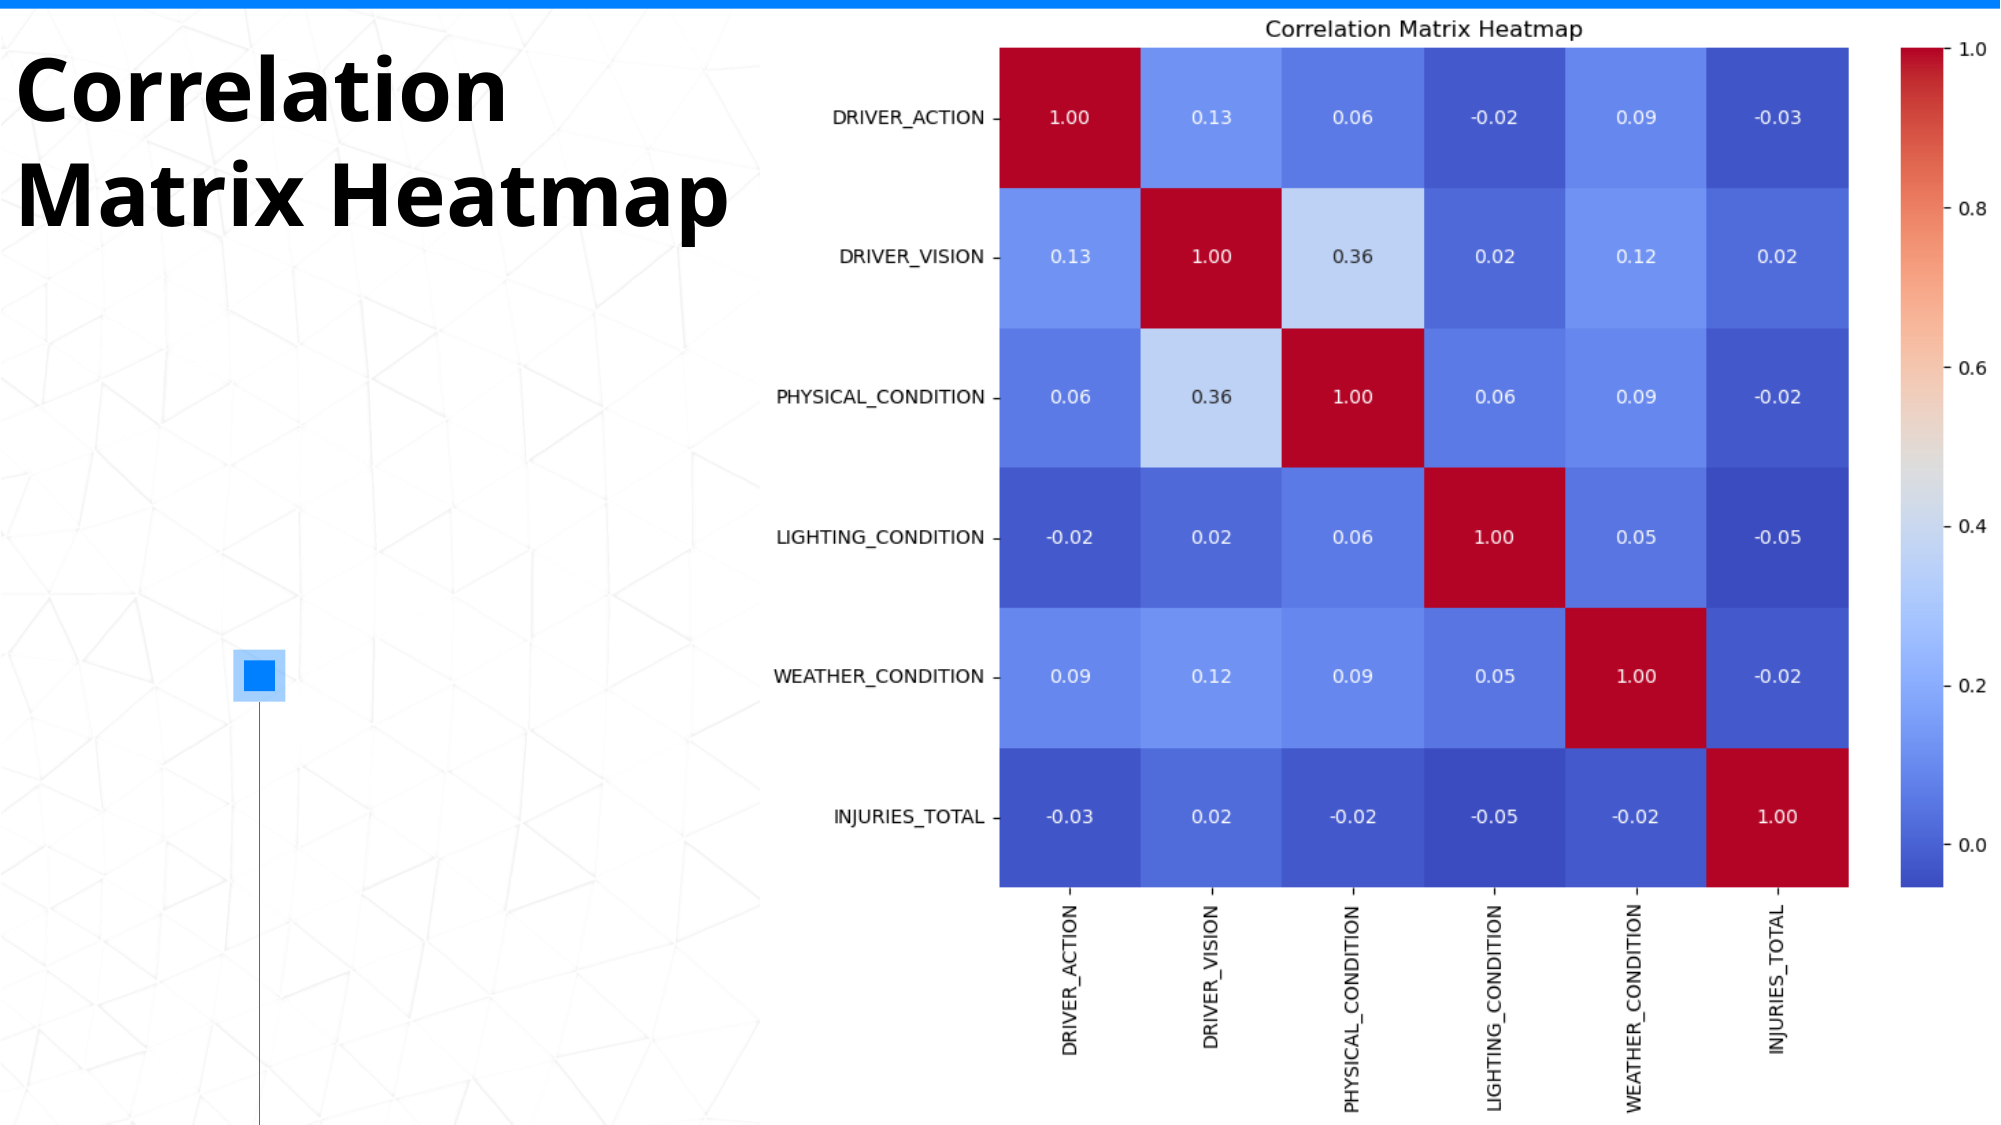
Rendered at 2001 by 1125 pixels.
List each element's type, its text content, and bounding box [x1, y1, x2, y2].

text_box [243, 659, 276, 692]
text_box Correlation Matrix Heatmap [0, 27, 760, 252]
text_box [232, 649, 286, 703]
text_box [0, 0, 2000, 10]
picture [1, 7, 2000, 1125]
